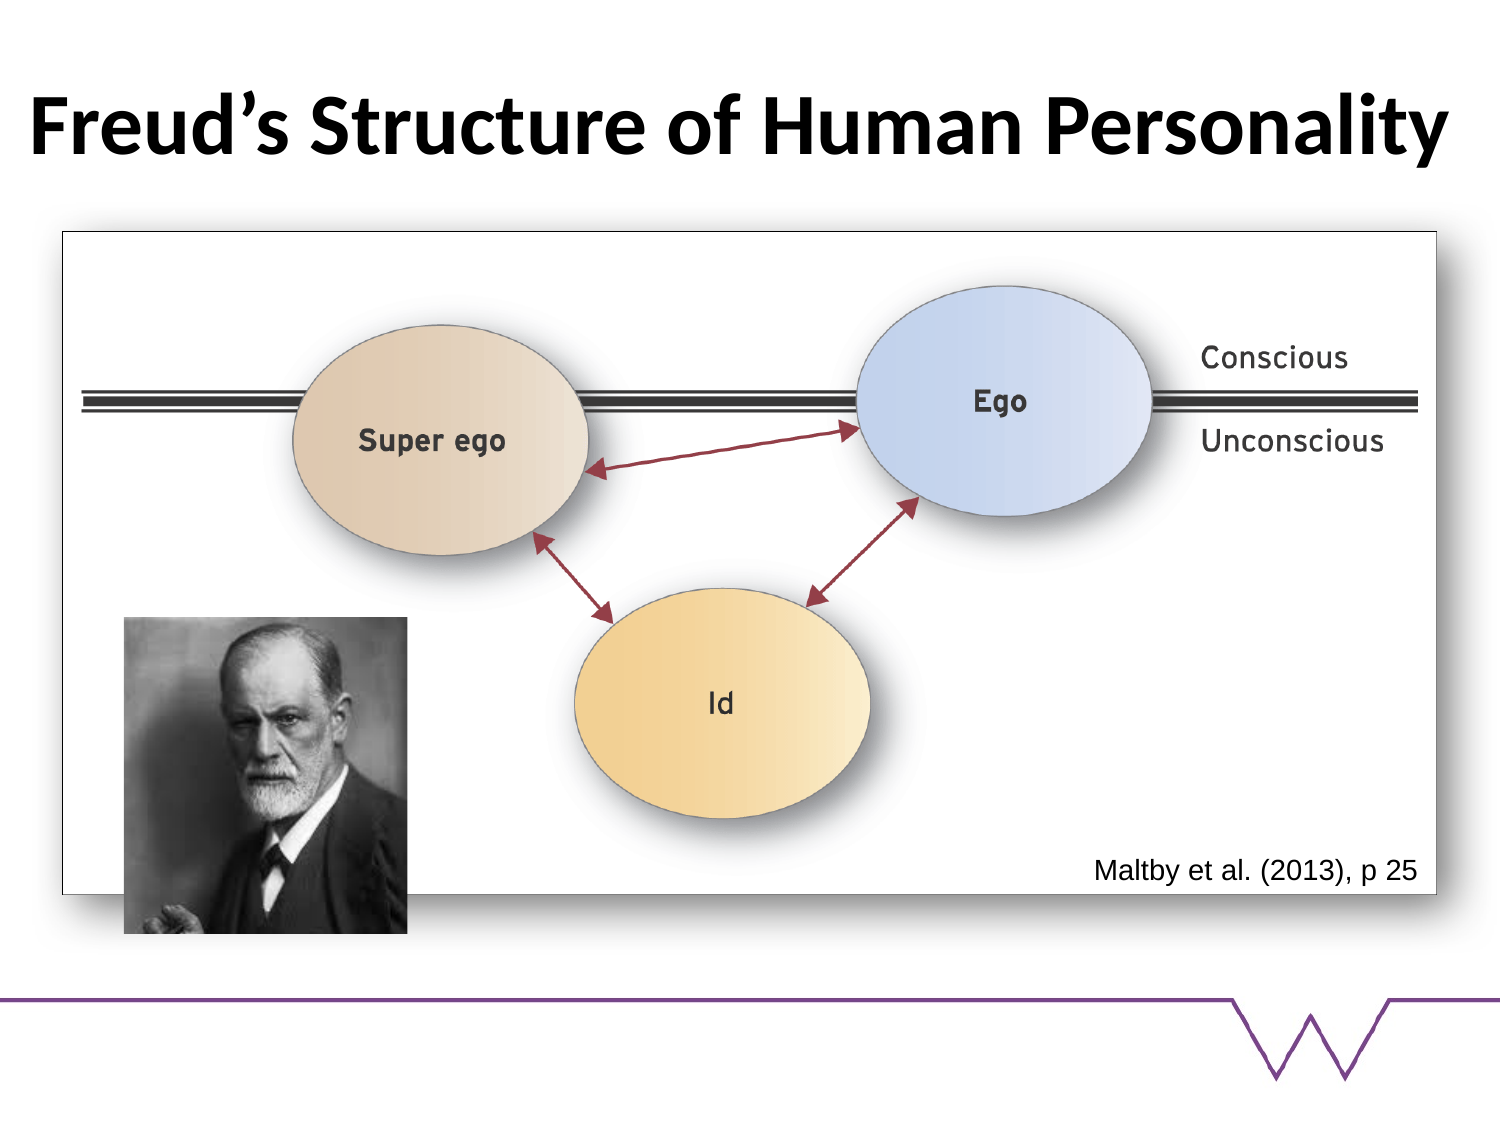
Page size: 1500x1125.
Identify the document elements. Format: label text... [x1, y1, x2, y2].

picture [0, 231, 1500, 1125]
title Freud’s Structure of Human Personality [0, 66, 1500, 172]
